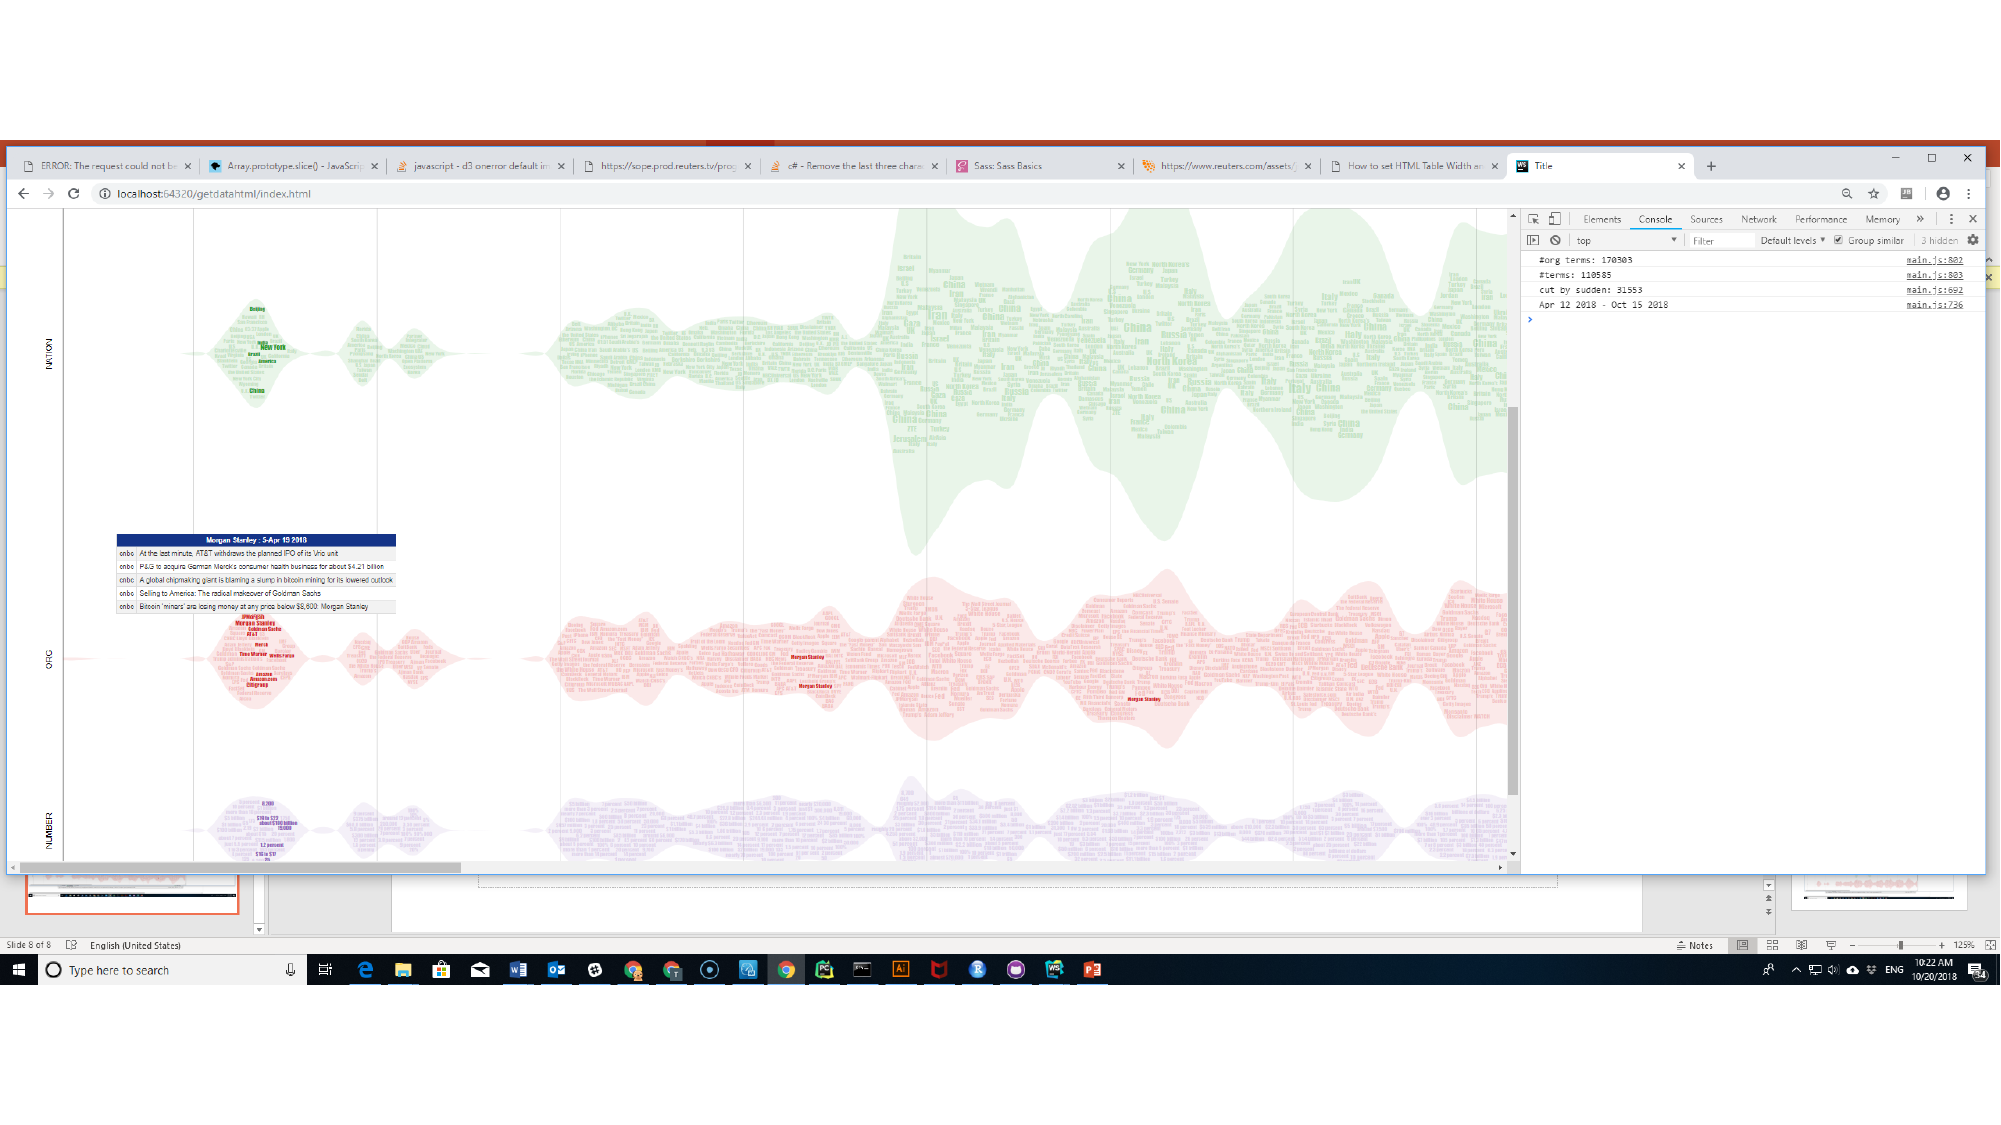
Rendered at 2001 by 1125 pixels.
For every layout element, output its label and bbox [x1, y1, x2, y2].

picture [0, 140, 2000, 985]
